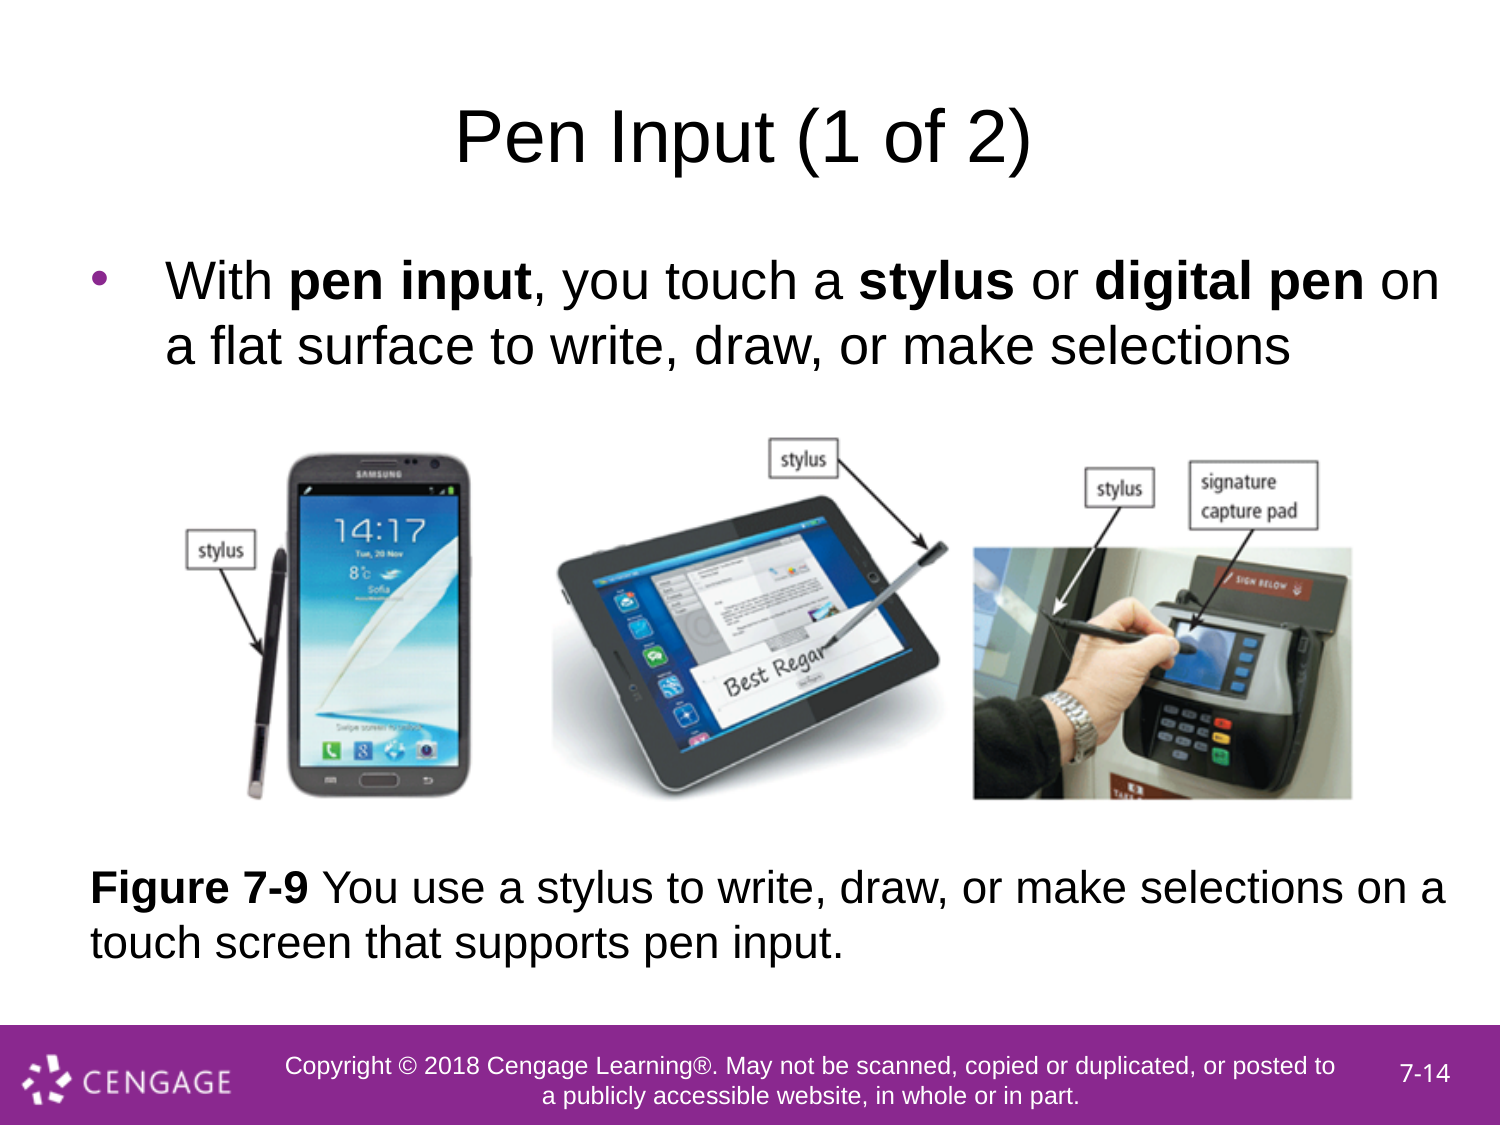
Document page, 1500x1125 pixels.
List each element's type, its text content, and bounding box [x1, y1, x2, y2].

picture [170, 419, 1368, 814]
list Figure 7-9 You use a stylus to write, draw, or make selections on a touch screen that supports pen input. [75, 849, 1475, 1013]
list With pen input, you touch a stylus or digital pen on a flat surface to write, draw, or make selections [75, 237, 1463, 388]
picture [12, 1045, 236, 1113]
title Pen Input (1 of 2) [85, 50, 1403, 215]
